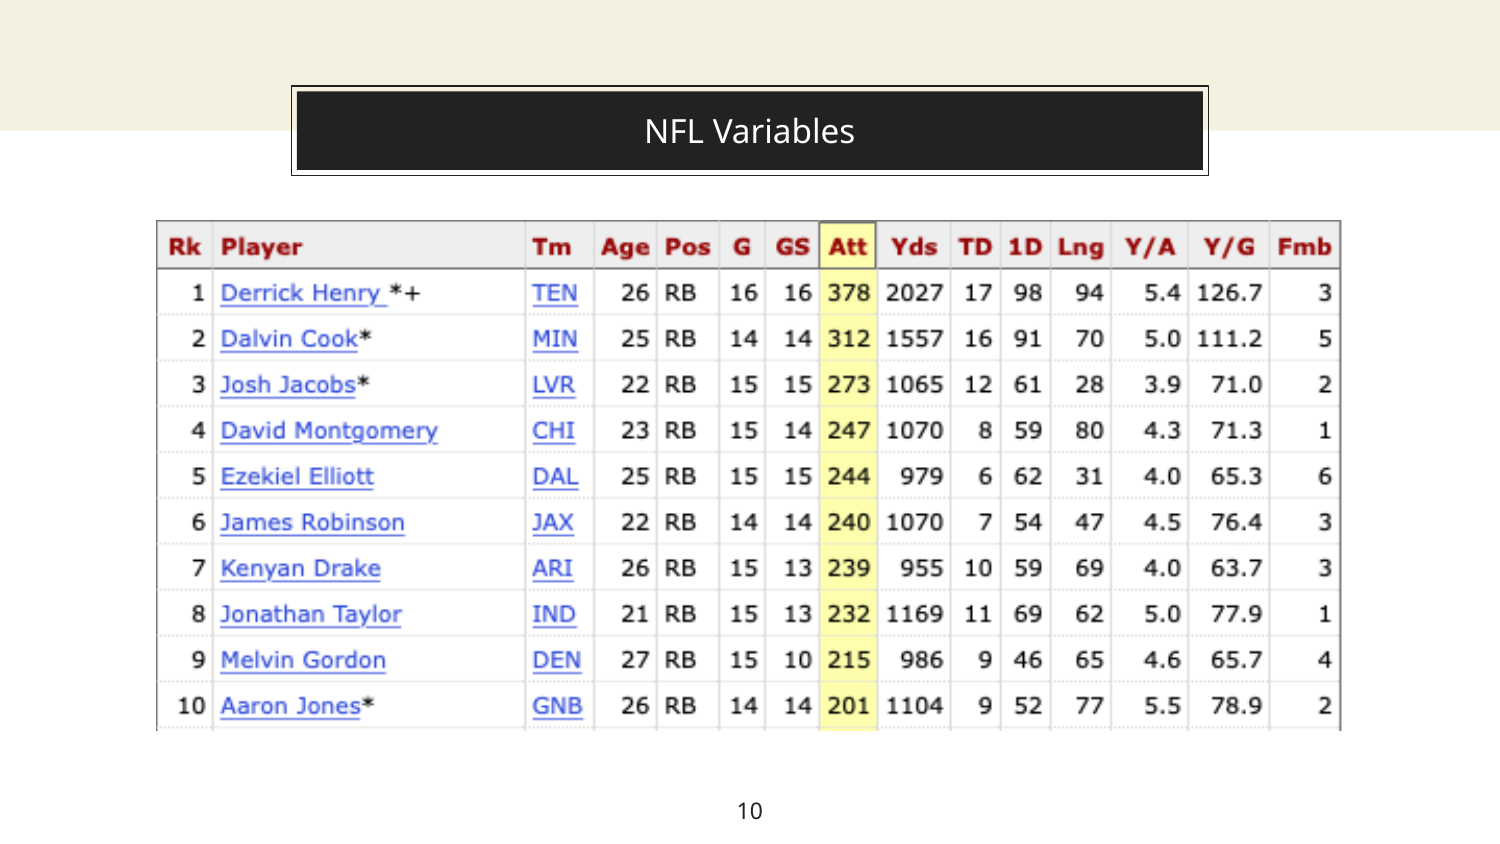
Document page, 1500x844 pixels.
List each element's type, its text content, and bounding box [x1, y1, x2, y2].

slide_number 10 [705, 781, 795, 832]
title NFL Variables [296, 91, 1203, 170]
picture [155, 220, 1344, 732]
